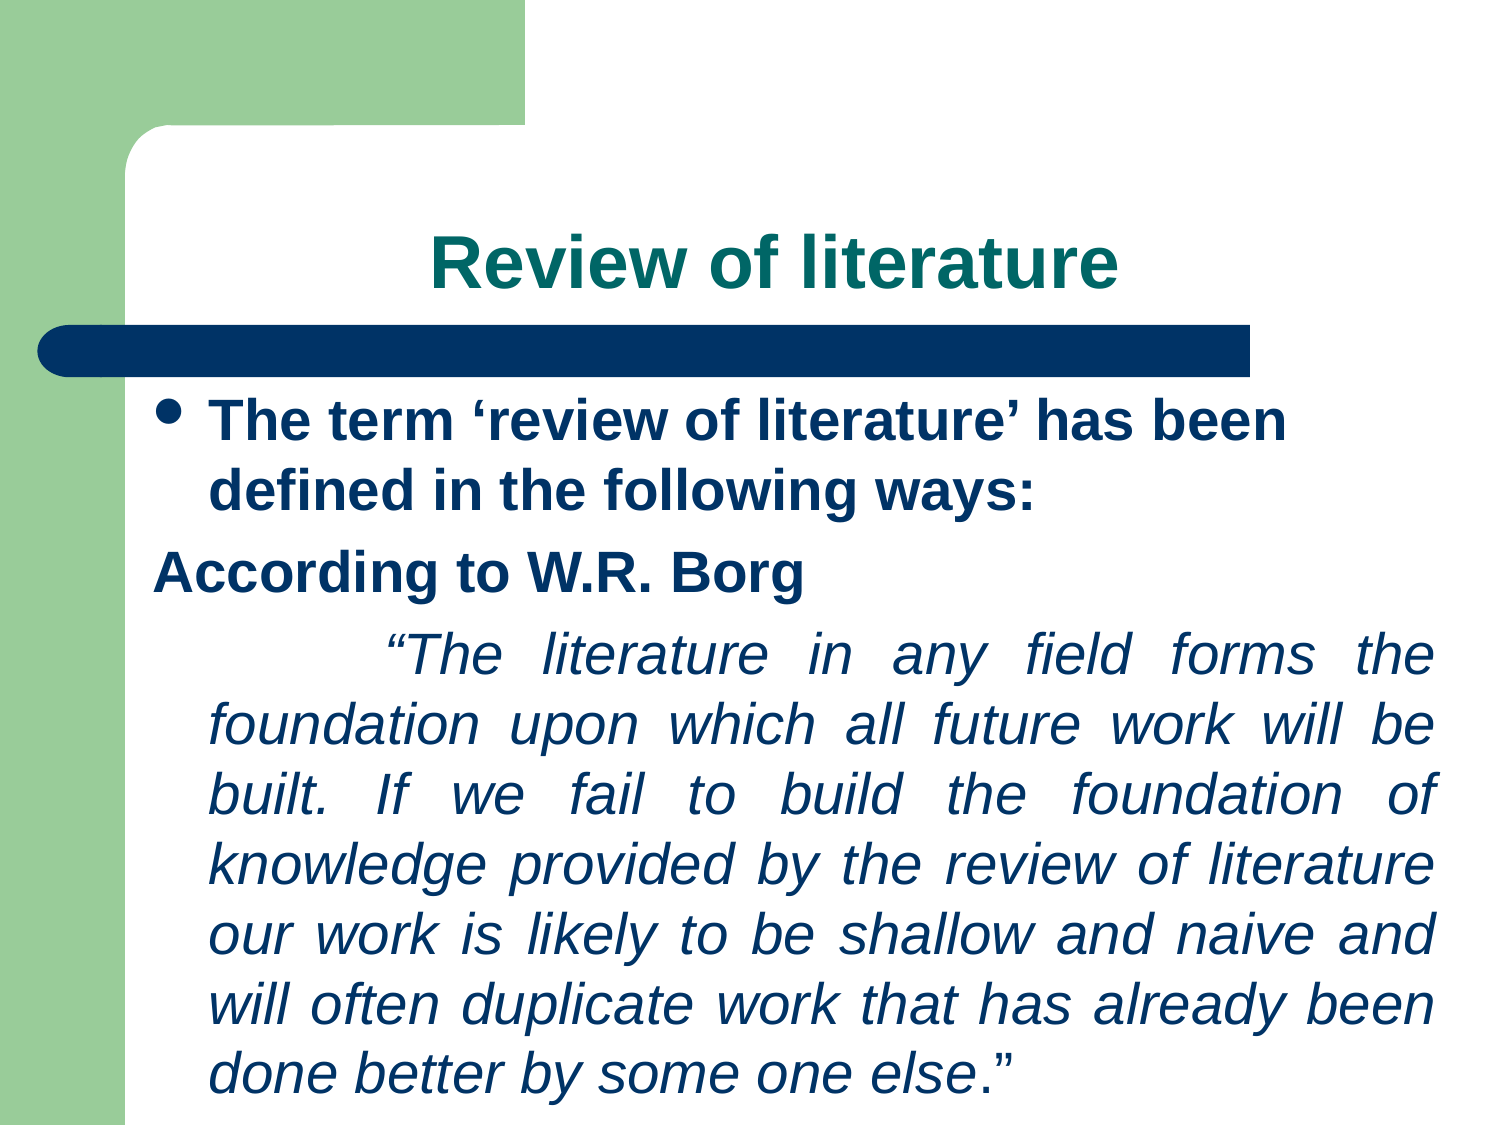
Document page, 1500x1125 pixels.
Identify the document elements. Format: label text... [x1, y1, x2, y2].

title Review of literature [124, 124, 1426, 313]
list The term ‘review of literature’ has been defined in the following ways: According to W.R. Borg “The literature in any field forms the foundation upon which all future work will be built. If we fail to build the foundation of knowledge provided by the review of literature our work is likely to be shallow and naive and will often duplicate work that has already been done better by some one else.” [137, 374, 1454, 1125]
